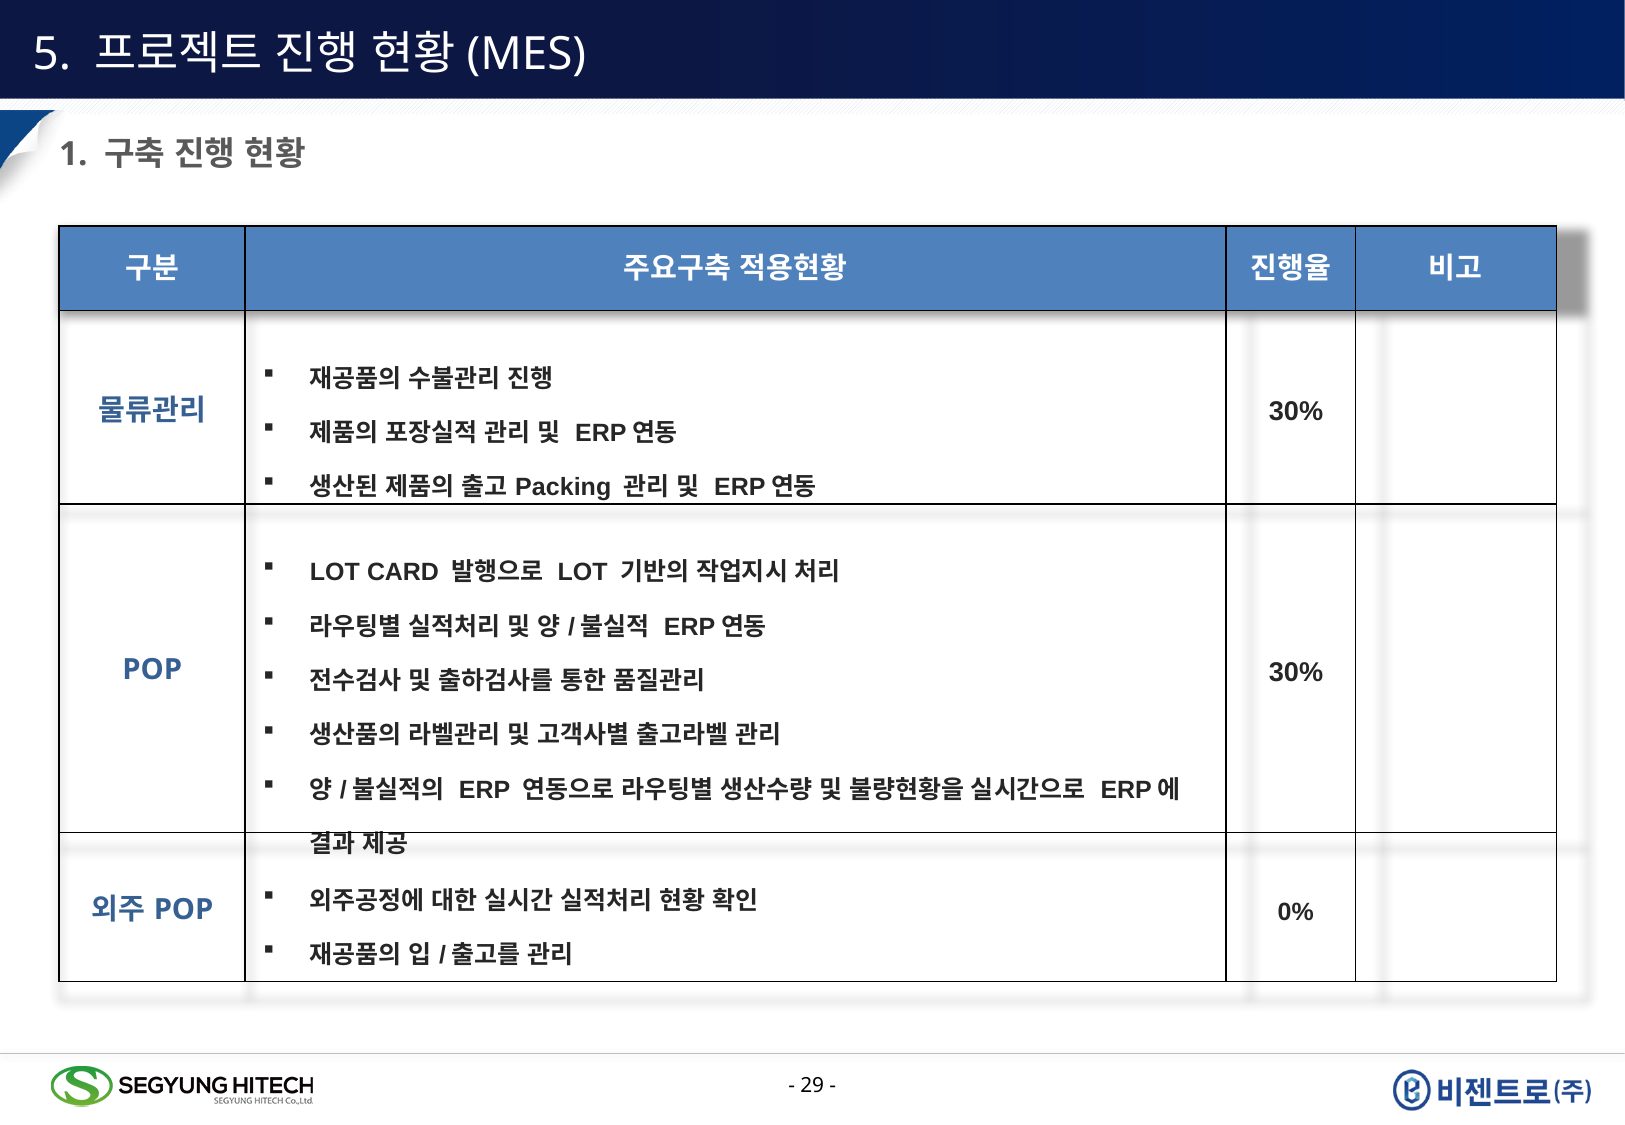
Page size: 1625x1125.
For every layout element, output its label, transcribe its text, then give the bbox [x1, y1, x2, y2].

table_header 비고 [1356, 227, 1556, 310]
table_header 주요구축 적용현황 [246, 227, 1225, 310]
table_cell 외주POP [60, 833, 244, 981]
table_cell 0% [1227, 833, 1355, 981]
table_cell [1356, 311, 1556, 503]
picture [0, 110, 107, 208]
table_cell [1356, 505, 1556, 832]
picture [1391, 1069, 1592, 1111]
table_cell 외주공정에 대한 실시간 실적처리 현황 확인 재공품의 입/출고를 관리 [246, 833, 1225, 981]
table_cell LOT CARD 발행으로 LOT 기반의 작업지시 처리 라우팅별 실적처리 및 양/불실적 ERP연동 전수검사 및 출하검사를 통한 품질관리 생산품의 라벨관리 및 고객사별 출고라벨 관리 양/불실적의 ERP 연동으로 라우팅별 생산수량 및 불량현황을 실시간으로 ERP에 결과 제공 [246, 505, 1225, 832]
table_cell 물류관리 [60, 311, 244, 503]
table_header 진행율 [1227, 227, 1355, 310]
text_box 5. 프로젝트 진행 현황(MES) [32, 21, 1037, 82]
table_cell 30% [1227, 311, 1355, 503]
table_header 구분 [60, 227, 244, 310]
text_box 1. 구축 진행 현황 [59, 132, 1595, 173]
table_cell 30% [1227, 505, 1355, 832]
table_cell 재공품의 수불관리 진행 제품의 포장실적 관리 및 ERP연동 생산된 제품의 출고Packing 관리 및 ERP연동 [246, 311, 1225, 503]
table_cell POP [60, 505, 244, 832]
picture [51, 1066, 313, 1107]
table_cell [1356, 833, 1556, 981]
